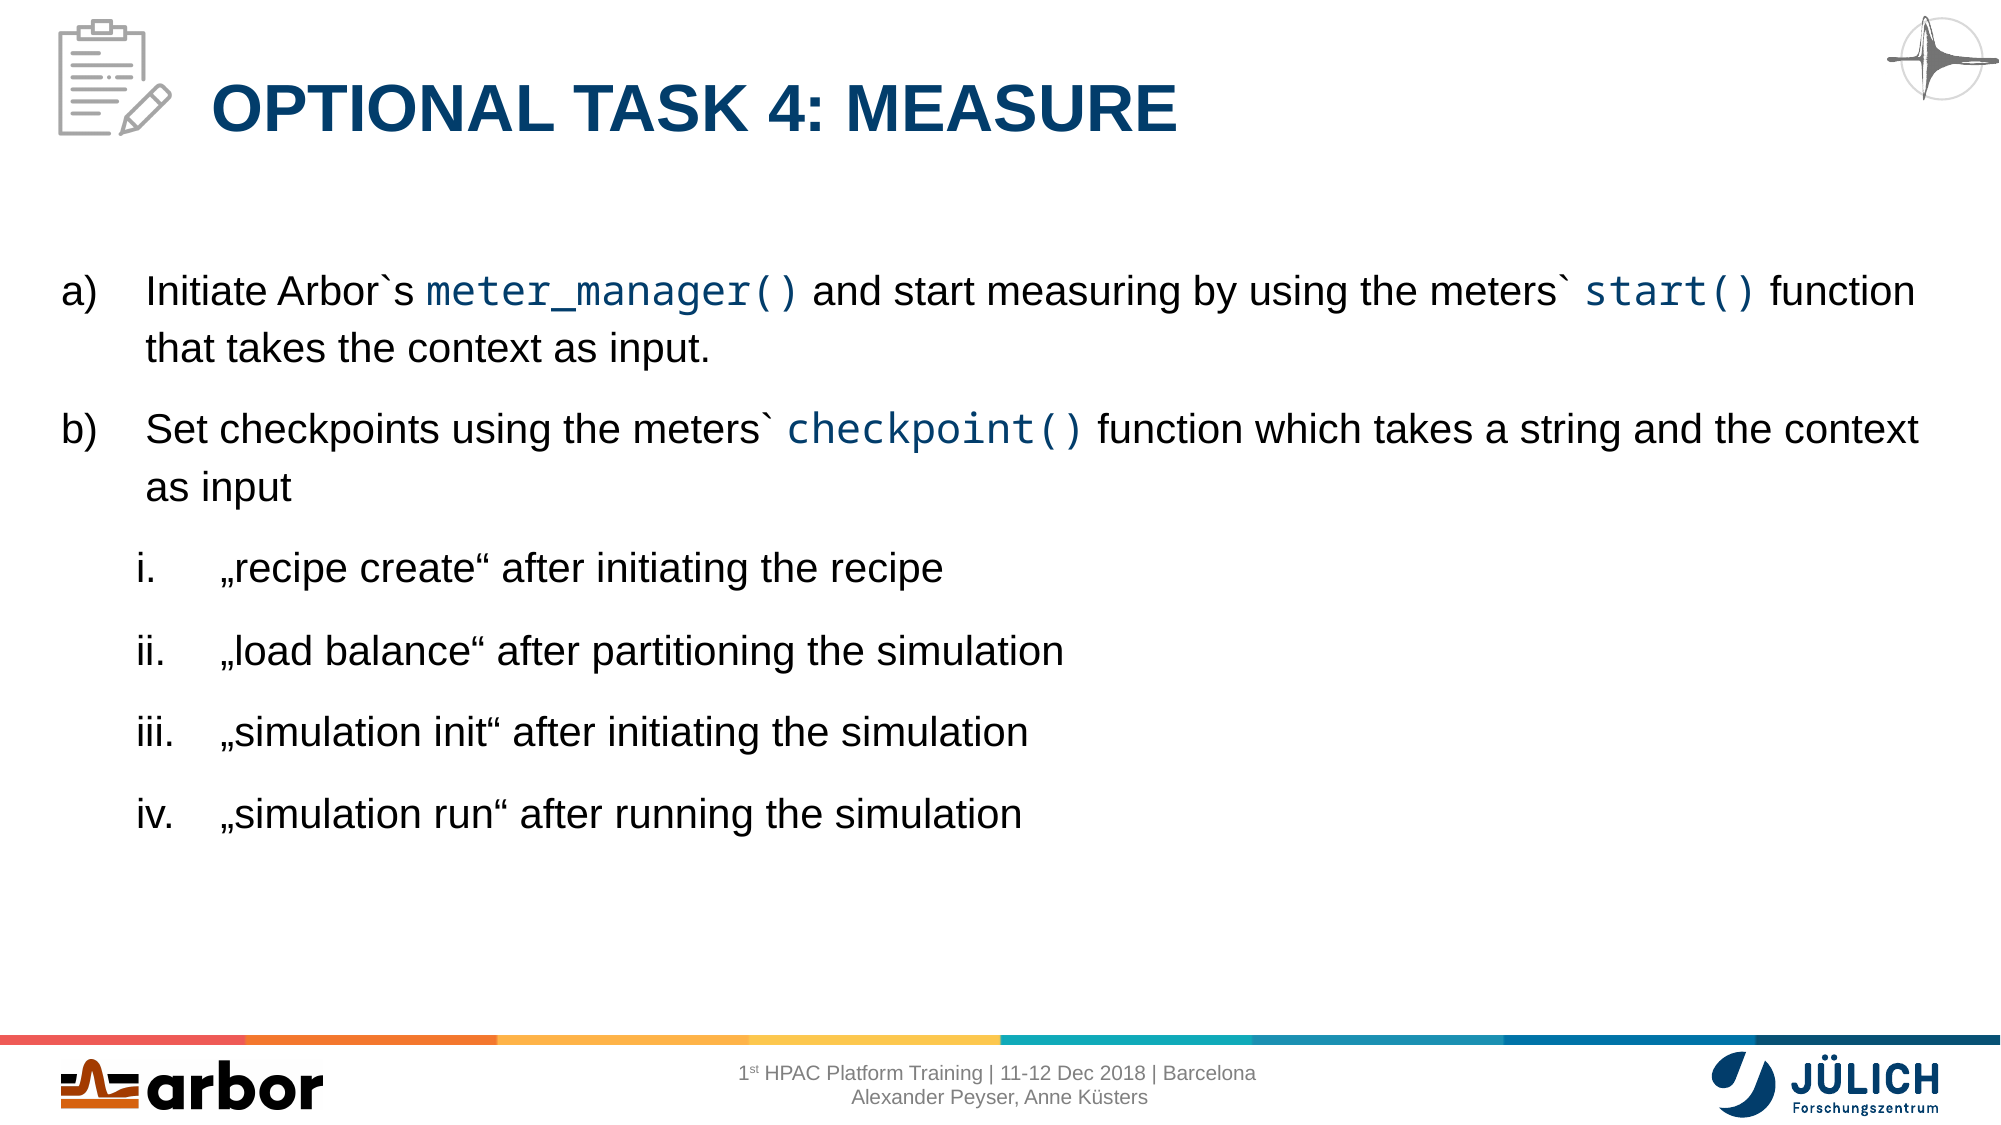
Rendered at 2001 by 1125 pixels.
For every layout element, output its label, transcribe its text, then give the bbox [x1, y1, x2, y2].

title Optional Task 4: Measure [60, 53, 1940, 238]
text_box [1885, 13, 2000, 103]
picture [56, 19, 174, 136]
list Initiate Arbor`s meter_manager() and start measuring by using the meters` start() function that takes the context as input. Set checkpoints using the meters` checkpoint() function which takes a string and the context as input „recipe create“ after initiating the recipe „load balance“ after partitioning the simulation „simulation init“ after initiating the simulation „simulation run“ after running the simulation [60, 256, 1940, 948]
picture [0, 1035, 1503, 1045]
picture [61, 1059, 323, 1110]
